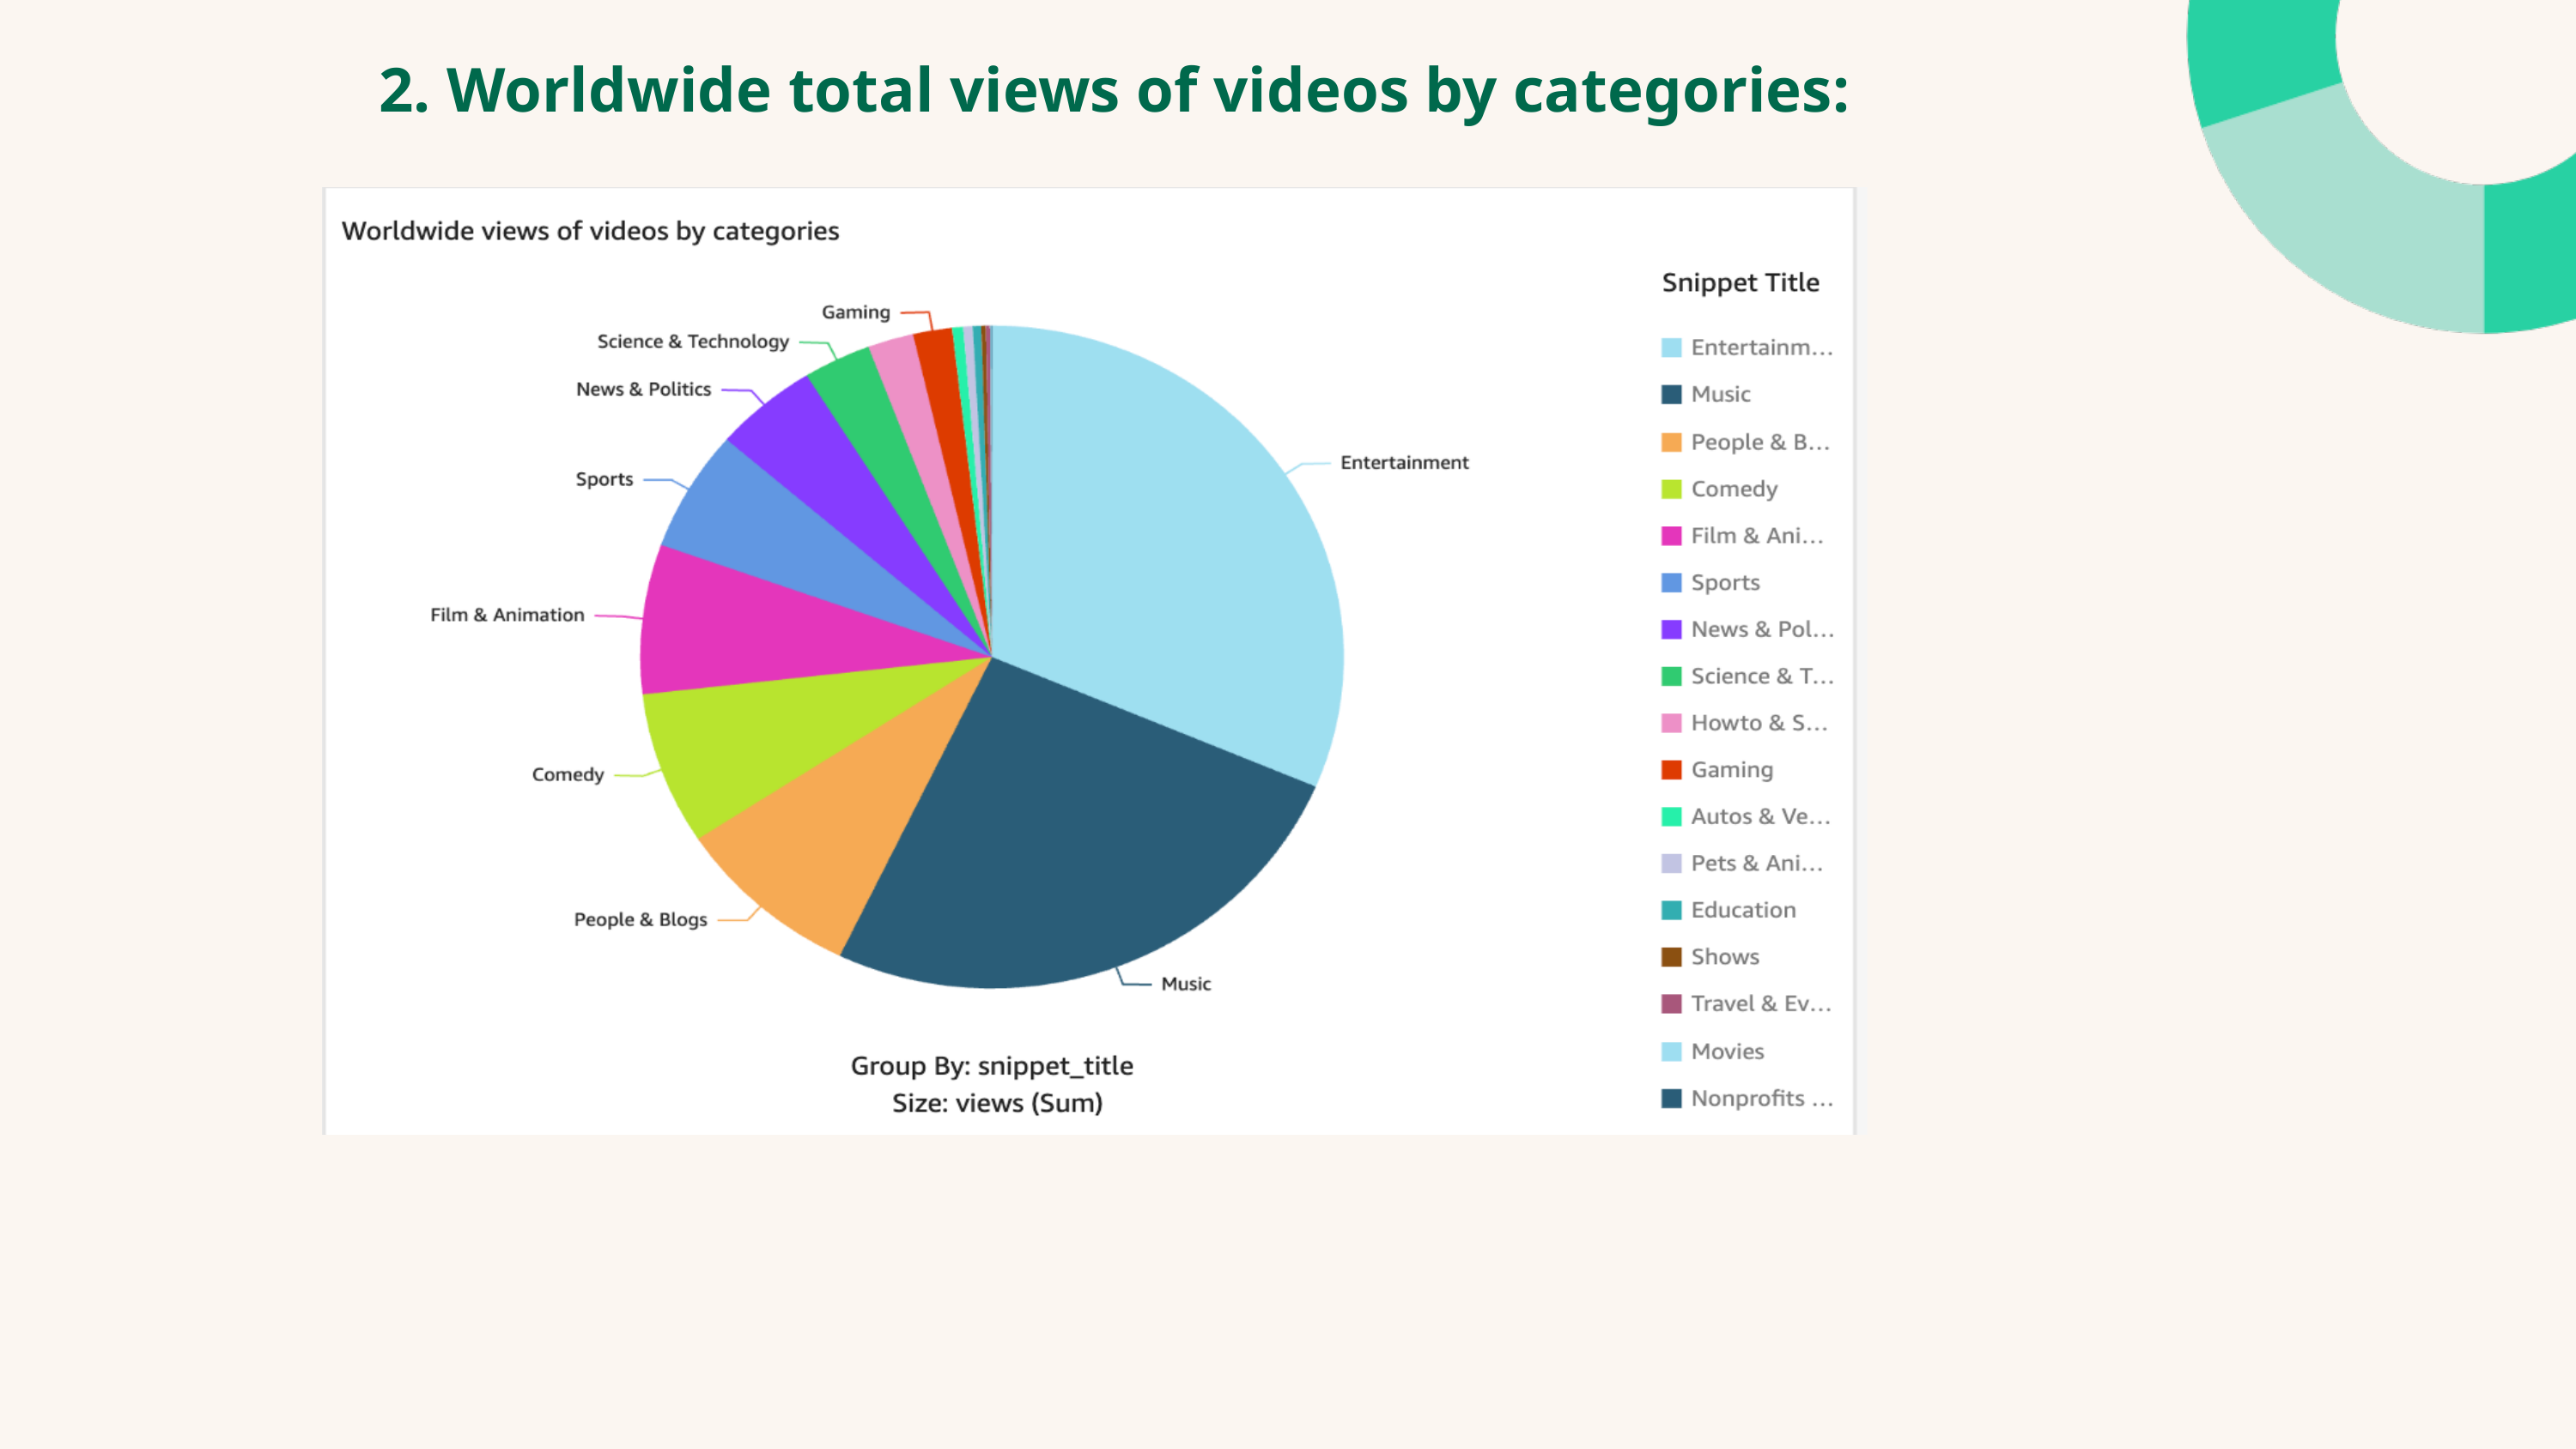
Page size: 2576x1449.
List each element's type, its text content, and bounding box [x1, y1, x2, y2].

picture [2127, 0, 2576, 393]
text_box 2. Worldwide total views of videos by categories: [192, 39, 2038, 209]
text_box [322, 209, 1868, 1135]
